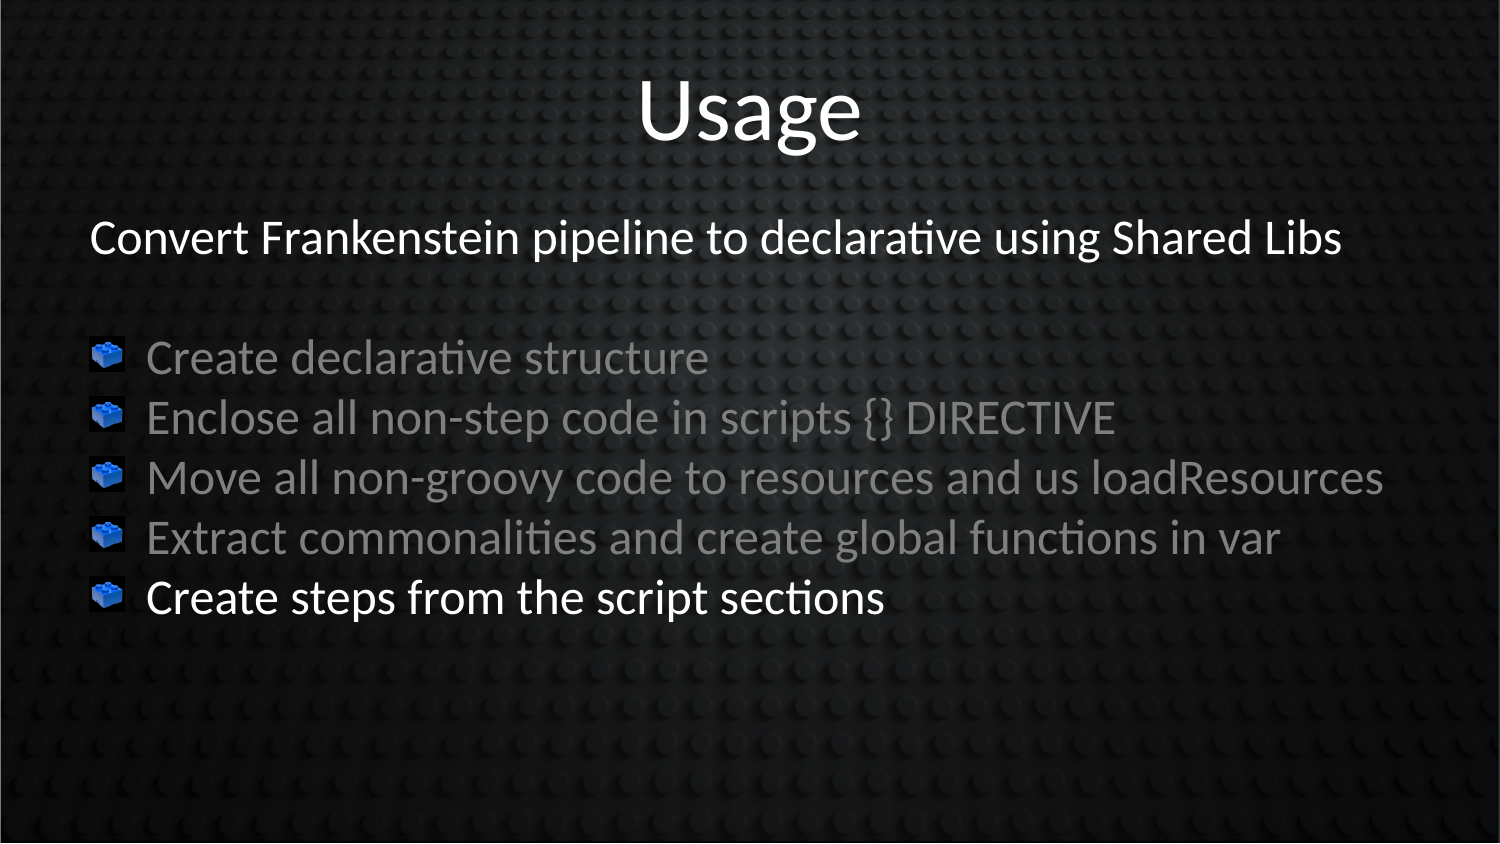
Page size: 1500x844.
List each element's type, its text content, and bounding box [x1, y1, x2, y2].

picture [0, 0, 1500, 844]
text_box Convert Frankenstein pipeline to declarative using Shared Libs Create declarative structure Enclose all non-step code in scripts {} DIRECTIVE Move all non-groovy code to resources and us loadResources Extract commonalities and create global functions in var Create steps from the script sections [75, 196, 1425, 754]
text_box Usage [75, 33, 1425, 175]
